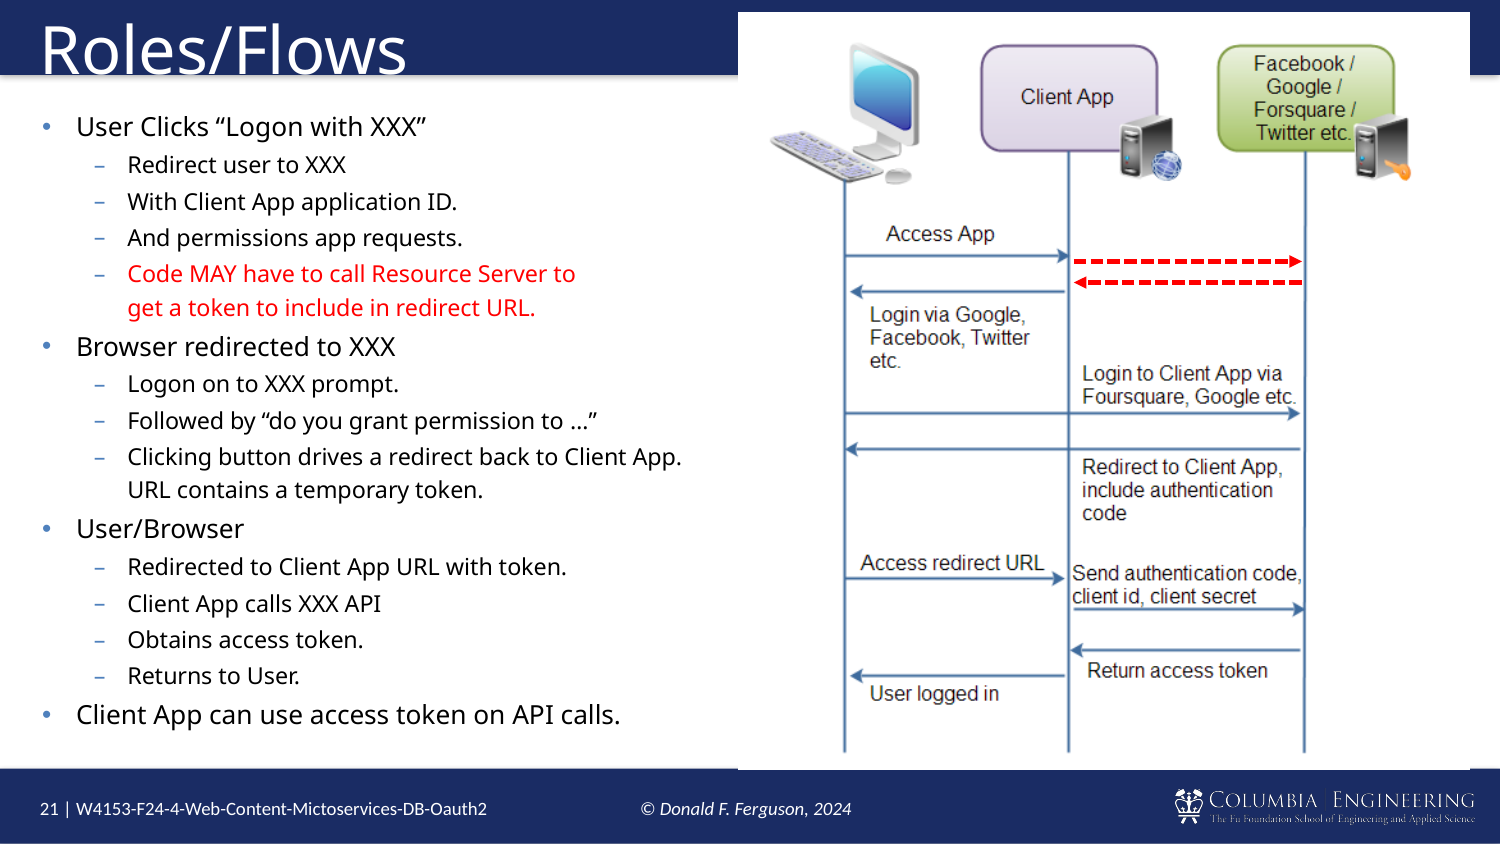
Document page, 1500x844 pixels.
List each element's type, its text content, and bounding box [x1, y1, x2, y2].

title Roles/Flows [24, 9, 1463, 63]
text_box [738, 12, 1471, 771]
text_box User Clicks “Logon with XXX” Redirect user to XXX With Client App application ID. And permissions app requests. Code MAY have to call Resource Server to get a token to include in redirect URL. Browser redirected to XXX Logon on to XXX prompt. Followed by “do you grant permission to …” Clicking button drives a redirect back to Client App. URL contains a temporary token. User/Browser Redirected to Client App URL with token. Client App calls XXX API Obtains access token. Returns to User. Client App can use access token on API calls. [27, 96, 732, 741]
